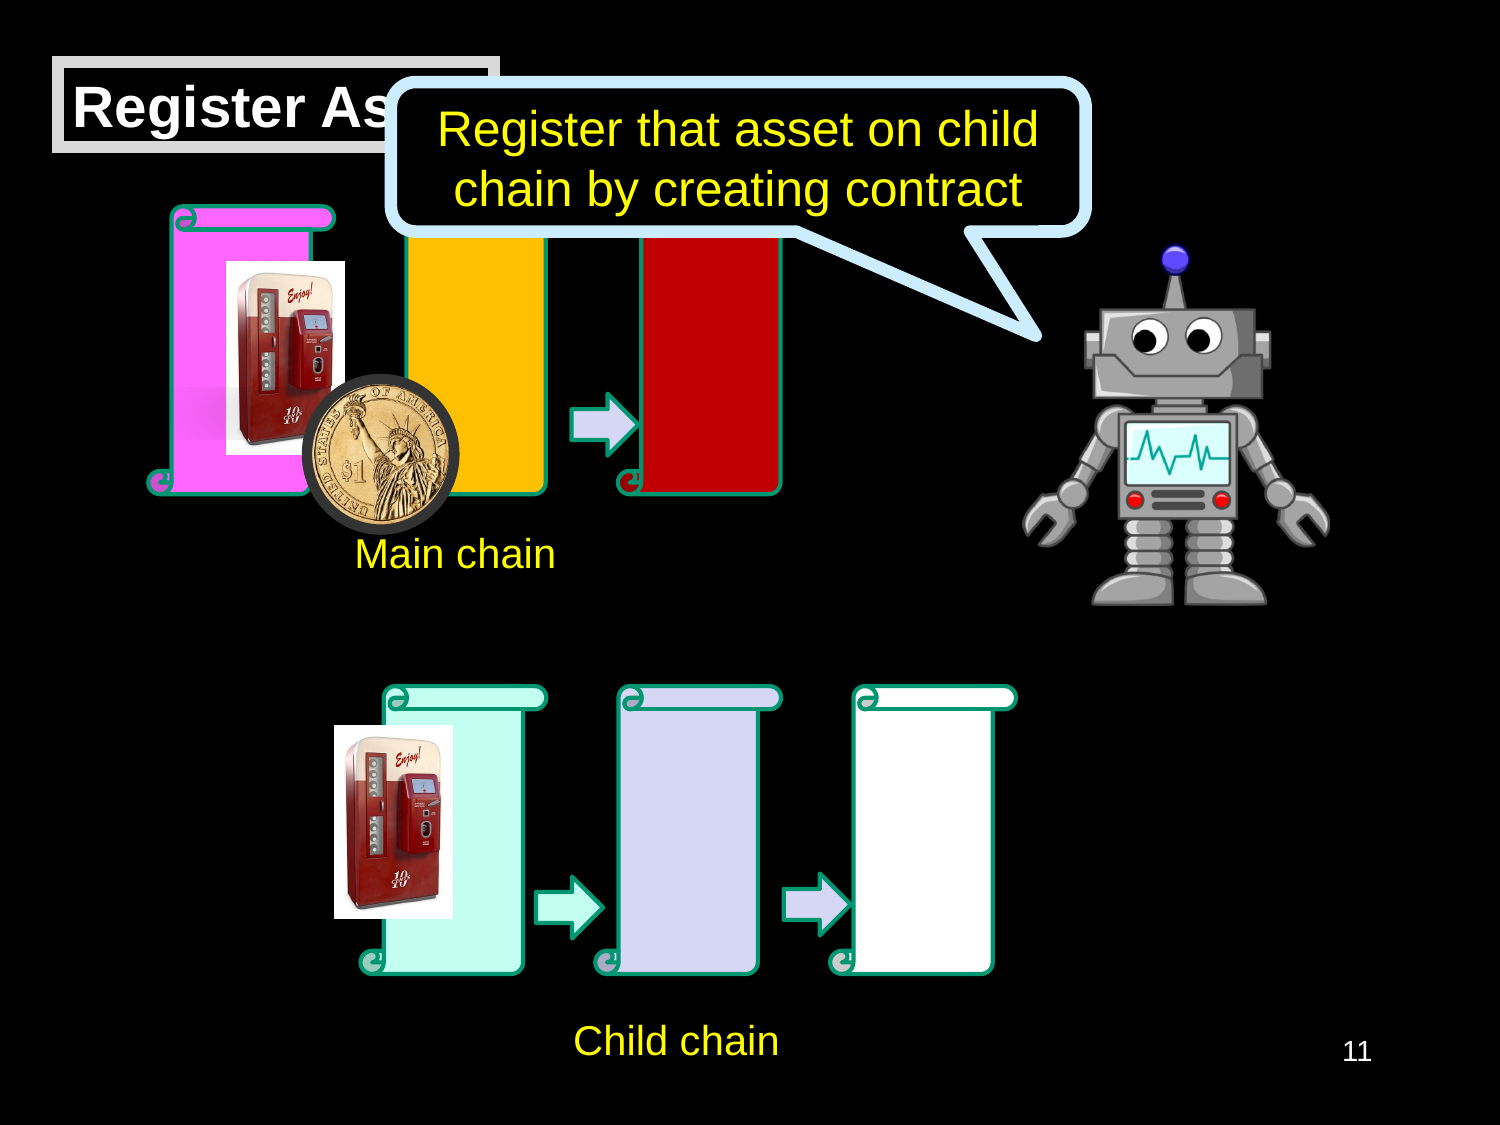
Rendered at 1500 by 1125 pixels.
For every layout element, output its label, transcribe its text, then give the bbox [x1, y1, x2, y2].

slide_number 11 [1074, 1024, 1388, 1101]
text_box Register Asset [57, 62, 495, 147]
picture [226, 261, 455, 530]
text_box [148, 206, 805, 495]
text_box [360, 685, 1017, 975]
text_box Register that asset on child chain by creating contract [390, 82, 1086, 328]
picture [333, 724, 453, 919]
text_box Child chain [558, 1006, 795, 1072]
text_box Main chain [339, 519, 572, 585]
picture [1022, 243, 1330, 606]
